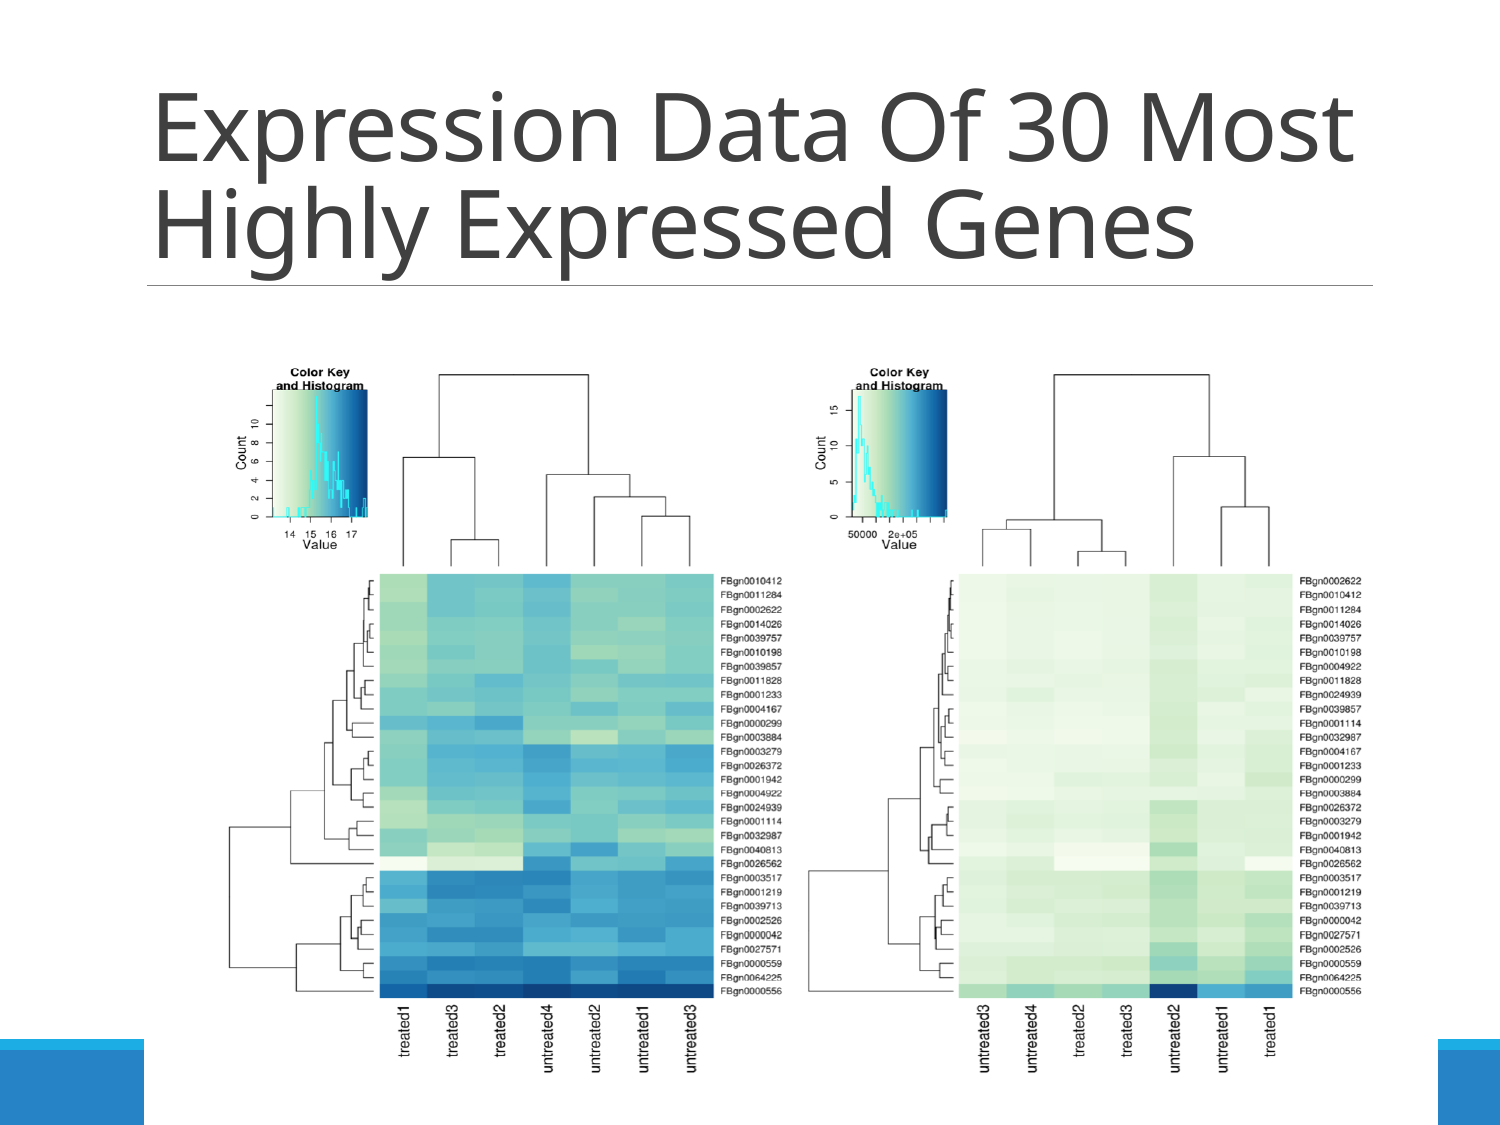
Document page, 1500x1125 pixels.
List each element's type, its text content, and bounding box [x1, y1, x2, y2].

title Expression Data Of 30 Most Highly Expressed Genes [135, 47, 1373, 285]
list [144, 311, 1438, 1125]
